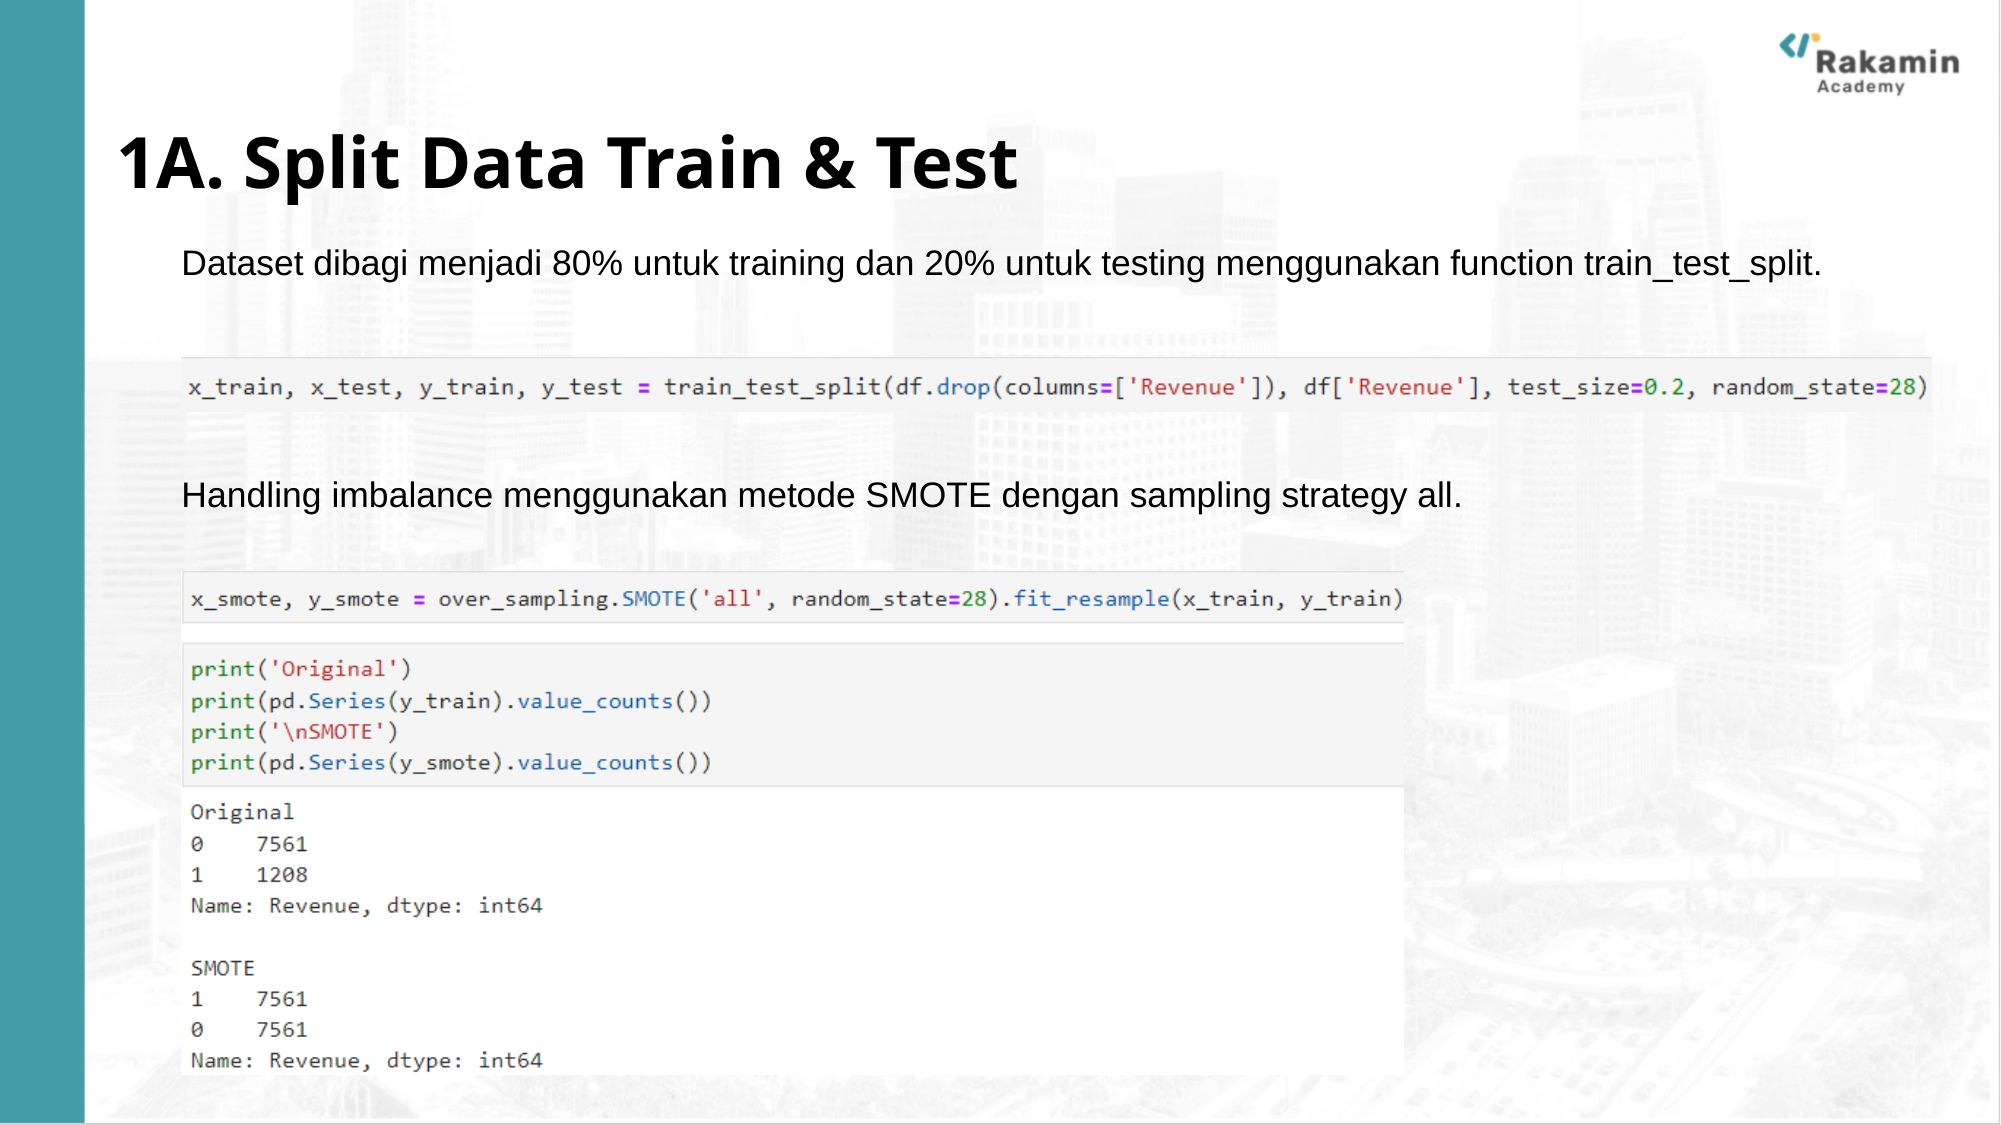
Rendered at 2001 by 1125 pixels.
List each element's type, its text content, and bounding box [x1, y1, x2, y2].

list Dataset dibagi menjadi 80% untuk training dan 20% untuk testing menggunakan function train_test_split. [161, 222, 1952, 348]
picture [0, 0, 2001, 1125]
title 1A. Split Data Train & Test [96, 97, 1932, 223]
list Handling imbalance menggunakan metode SMOTE dengan sampling strategy all. [161, 445, 1952, 572]
